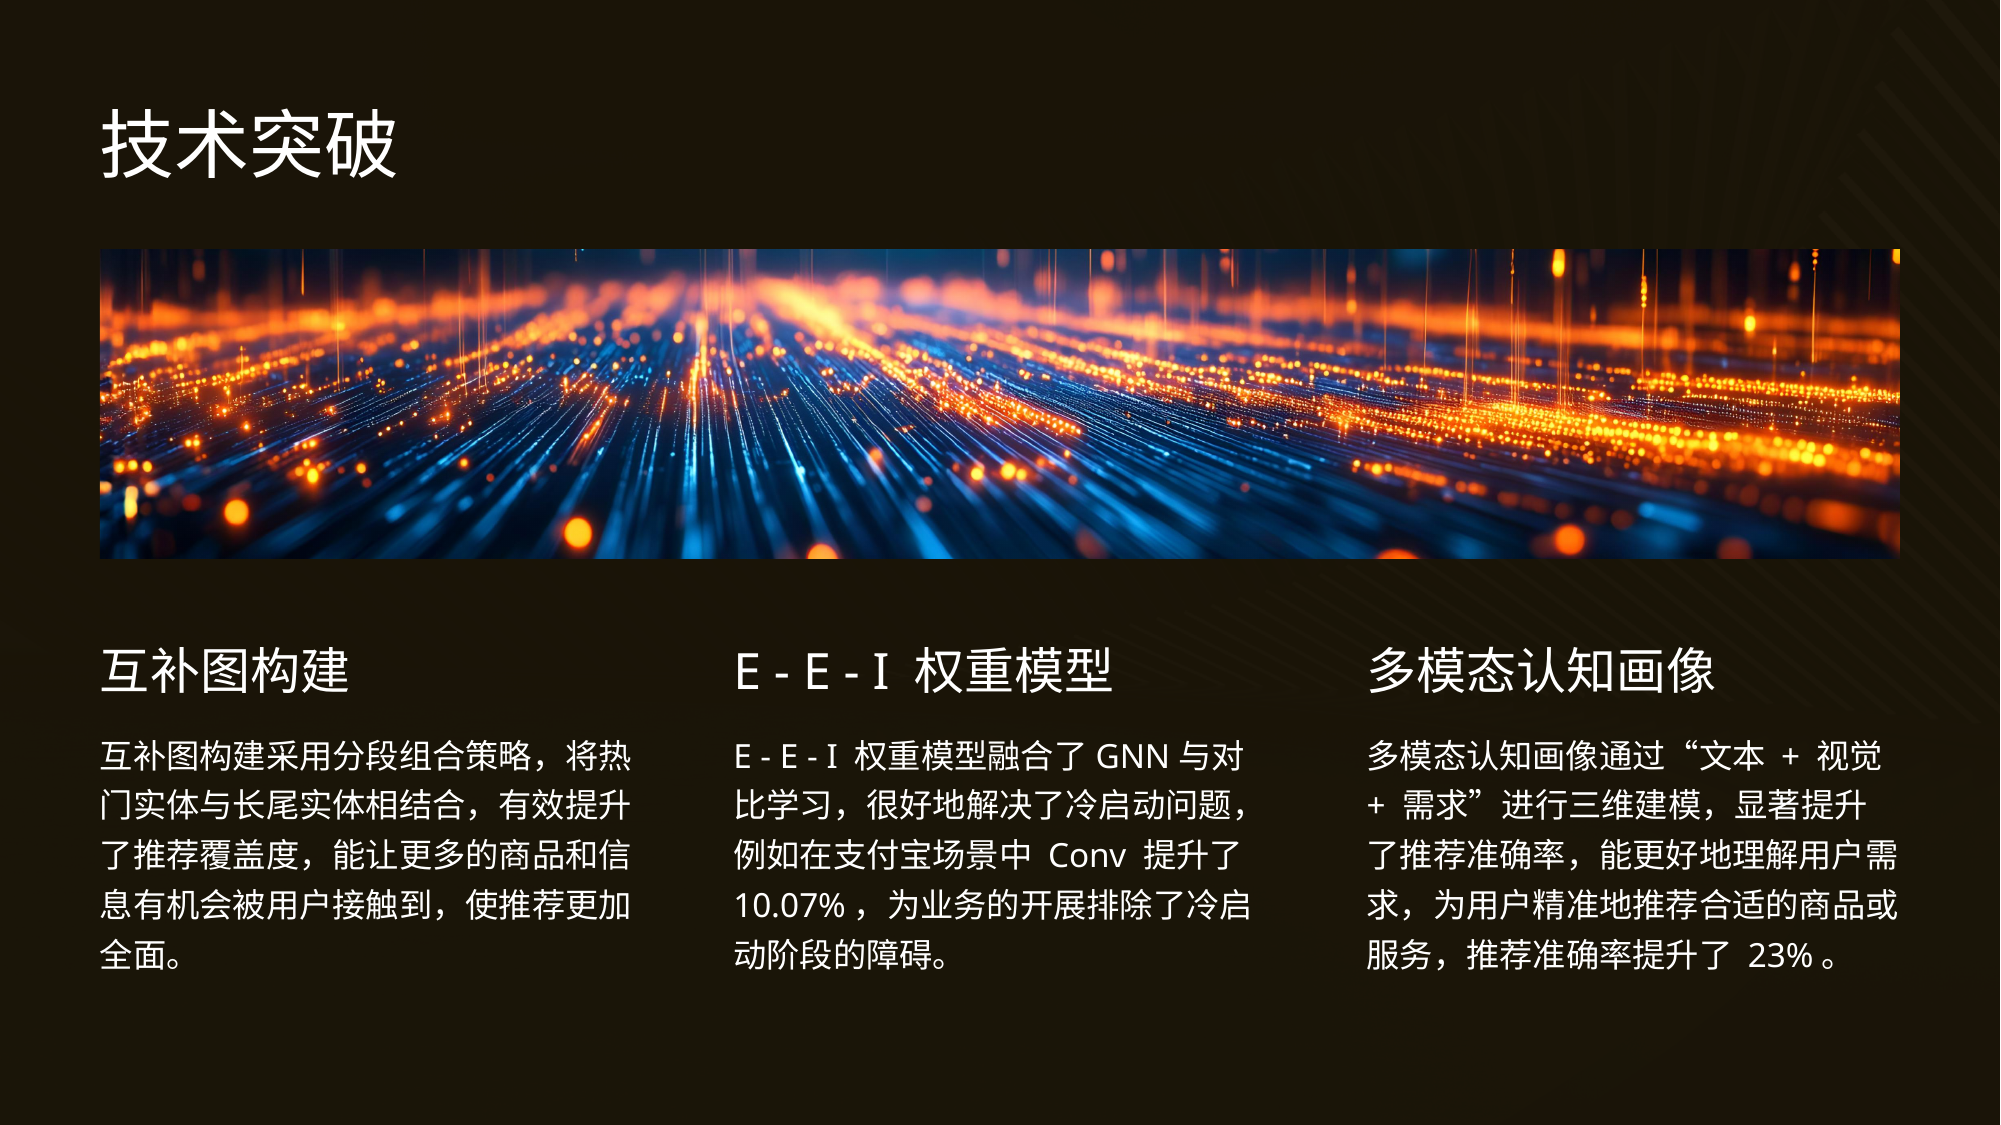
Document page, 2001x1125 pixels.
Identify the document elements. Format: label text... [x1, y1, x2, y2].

list E - E - I 权重模型 [733, 633, 1267, 700]
list E - E - I 权重模型融合了GNN与对比学习，很好地解决了冷启动问题，例如在支付宝场景中 Conv 提升了 10.07%，为业务的开展排除了冷启动阶段的障碍。 [733, 725, 1267, 1025]
list 互补图构建采用分段组合策略，将热门实体与长尾实体相结合，有效提升了推荐覆盖度，能让更多的商品和信息有机会被用户接触到，使推荐更加全面。 [99, 725, 634, 1025]
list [99, 249, 1901, 559]
list 互补图构建 [99, 633, 634, 700]
list 多模态认知画像 [1366, 633, 1900, 700]
list 多模态认知画像通过“文本 + 视觉 + 需求”进行三维建模，显著提升了推荐准确率，能更好地理解用户需求，为用户精准地推荐合适的商品或服务，推荐准确率提升了 23%。 [1366, 725, 1900, 1025]
title 技术突破 [99, 87, 1900, 188]
